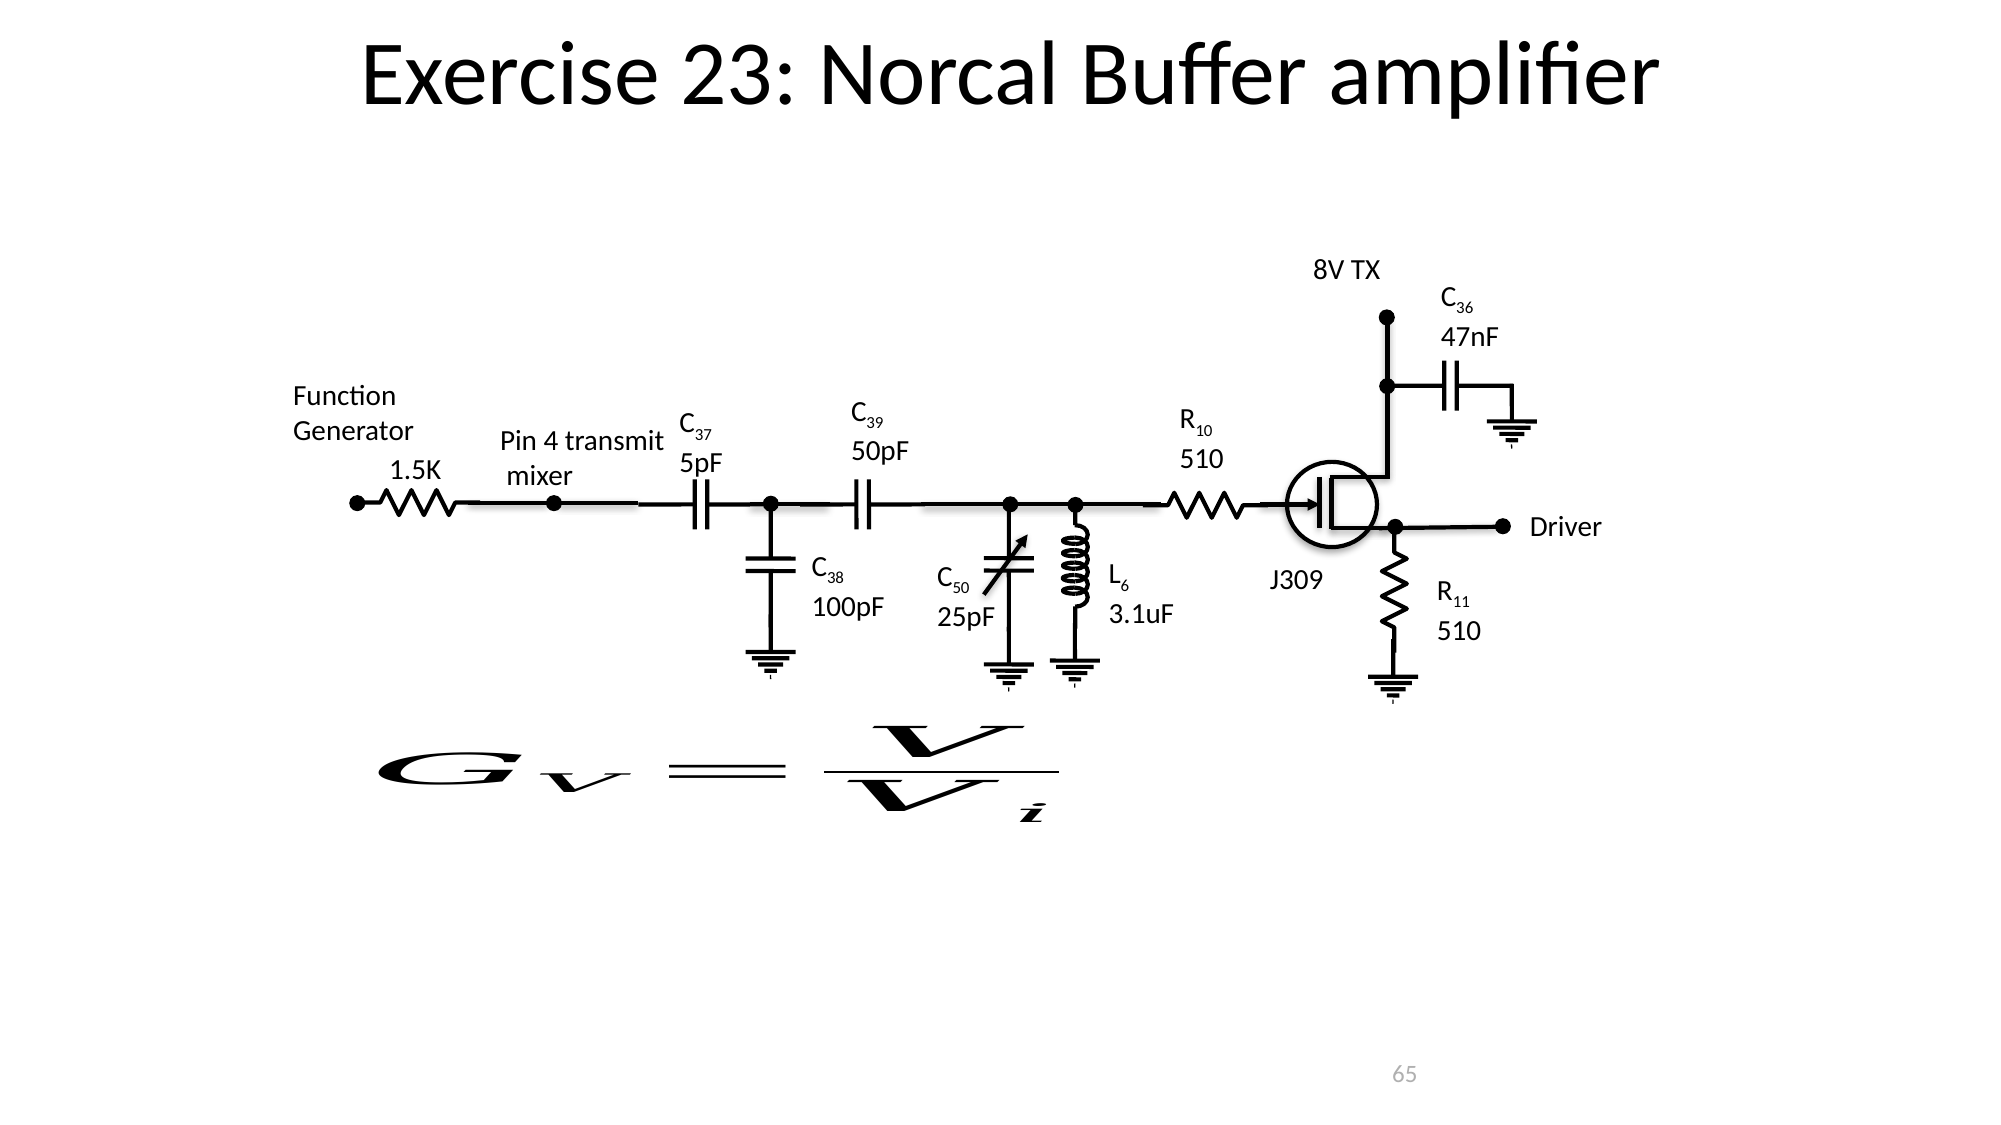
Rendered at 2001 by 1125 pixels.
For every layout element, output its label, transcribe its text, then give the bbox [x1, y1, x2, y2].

text_box Driver [1522, 500, 1714, 550]
text_box Function Generator [285, 368, 477, 454]
text_box [1388, 378, 1396, 394]
text_box [1391, 518, 1404, 526]
text_box C36 47nF [1433, 269, 1520, 360]
text_box [366, 494, 466, 516]
text_box [1378, 309, 1395, 326]
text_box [1260, 461, 1391, 548]
text_box J309 [1262, 552, 1349, 603]
text_box [349, 495, 366, 512]
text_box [1049, 622, 1100, 686]
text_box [745, 614, 796, 677]
text_box 8V TX [1305, 243, 1392, 294]
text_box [1425, 323, 1476, 449]
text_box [837, 441, 888, 567]
text_box [1494, 518, 1511, 535]
slide_number 65 [1074, 738, 1425, 1125]
text_box [546, 495, 561, 512]
text_box Exercise 23: Norcal Buffer amplifier [42, 12, 1982, 123]
text_box C50 25pF [929, 549, 983, 640]
text_box [1067, 496, 1083, 503]
text_box L6 3.1uF [1101, 547, 1188, 637]
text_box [983, 534, 1028, 595]
text_box C38 100pF [804, 539, 914, 630]
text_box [983, 626, 1034, 690]
text_box 1.5K [381, 454, 468, 494]
text_box Pin 4 transmit mixer [492, 413, 675, 499]
text_box [1379, 378, 1387, 395]
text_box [1062, 505, 1088, 622]
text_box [745, 502, 796, 614]
text_box [763, 495, 779, 502]
text_box [1381, 537, 1407, 639]
text_box C37 5pF [671, 396, 759, 486]
text_box [1003, 496, 1018, 501]
text_box [1142, 492, 1260, 518]
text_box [1486, 383, 1537, 447]
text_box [1368, 639, 1419, 702]
text_box C39 50pF [843, 384, 930, 475]
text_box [983, 505, 1034, 626]
text_box [1391, 529, 1403, 535]
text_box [675, 441, 726, 567]
